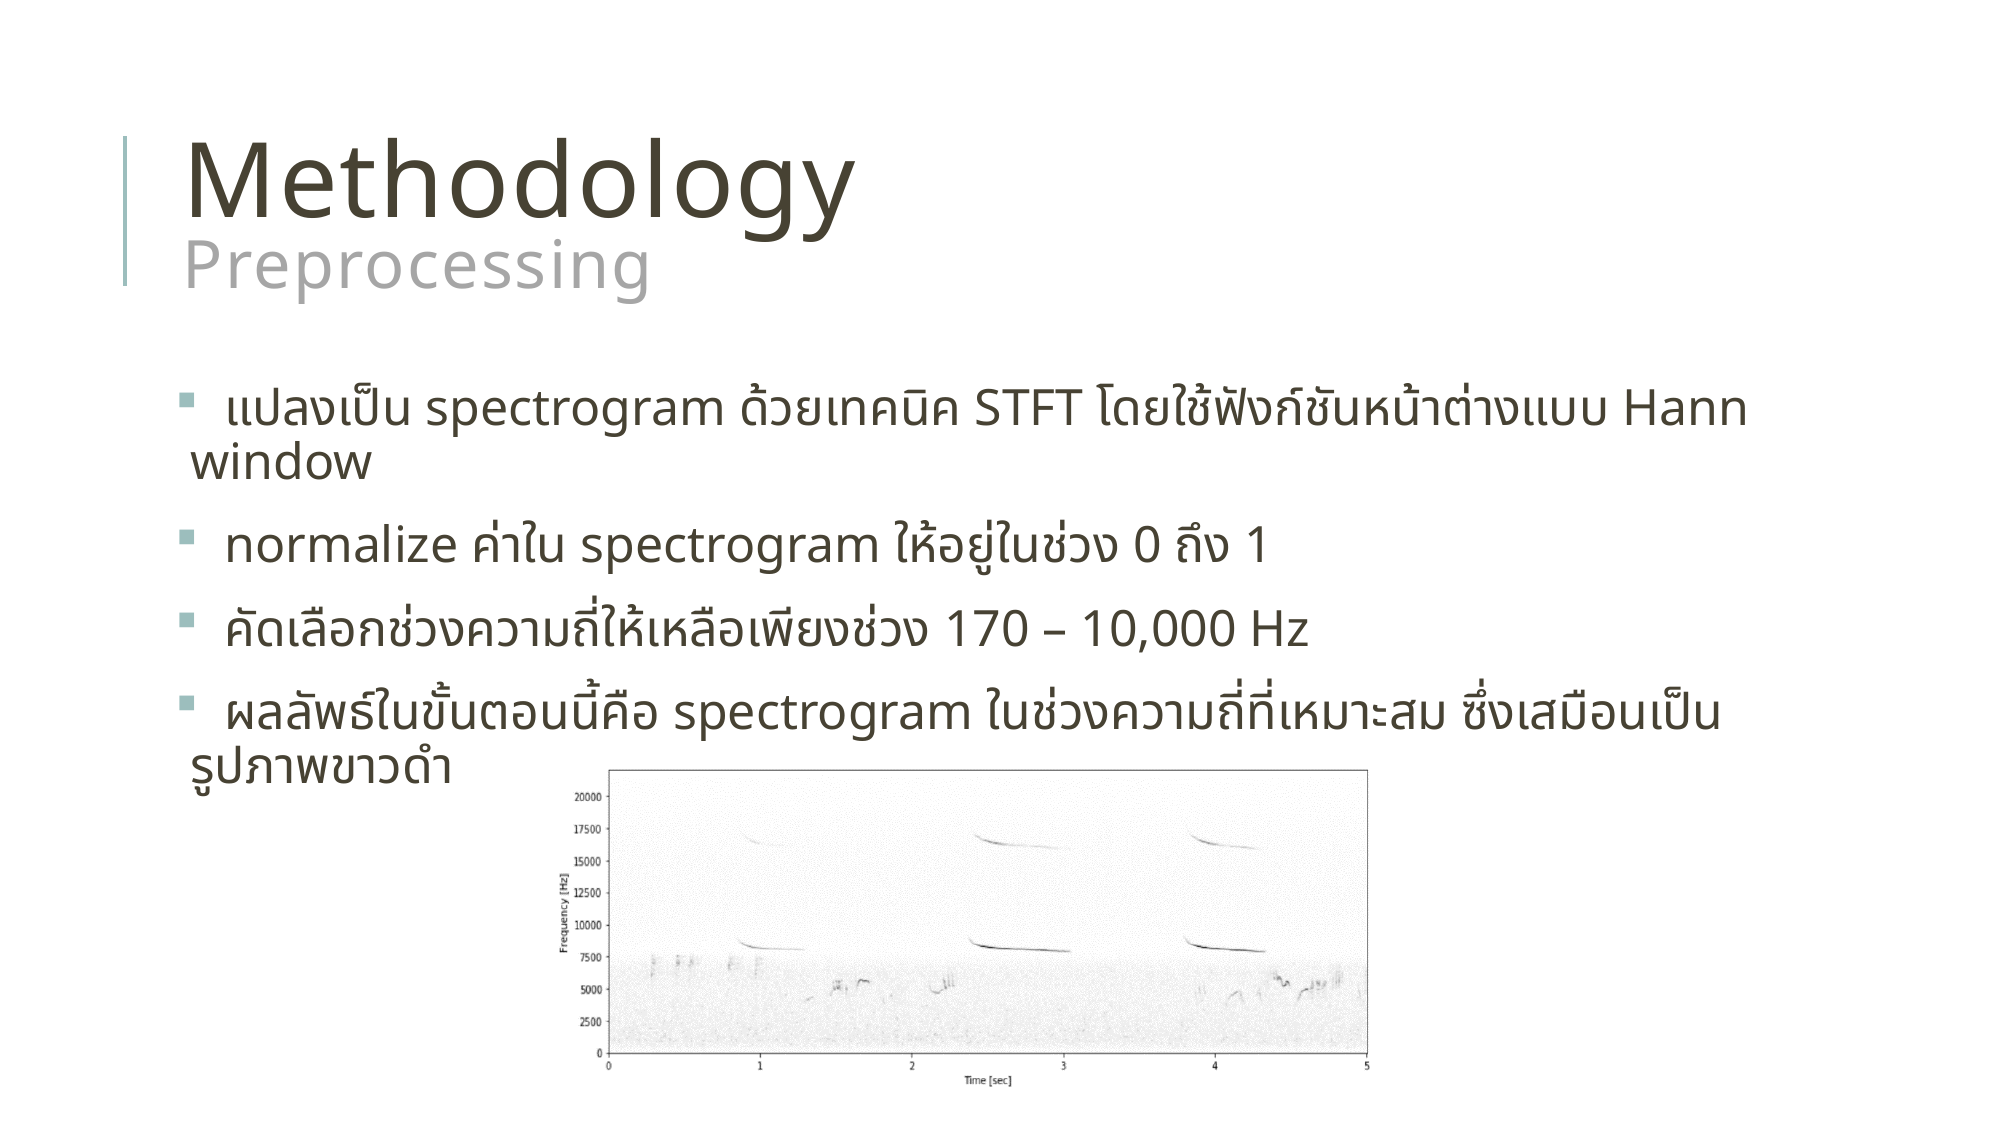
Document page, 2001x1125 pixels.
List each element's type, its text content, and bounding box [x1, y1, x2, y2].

list แปลงเป็น spectrogram ด้วยเทคนิค STFT โดยใช้ฟังก์ชันหน้าต่างแบบ Hann window normalize ค่าใน spectrogram ให้อยู่ในช่วง 0 ถึง 1 คัดเลือกช่วงความถี่ให้เหลือเพียงช่วง 170 – 10,000 Hz ผลลัพธ์ในขั้นตอนนี้คือ spectrogram ในช่วงความถี่ที่เหมาะสม ซึ่งเสมือนเป็นรูปภาพขาวดำ [168, 375, 1763, 1035]
title Methodology Preprocessing [168, 96, 1763, 342]
picture [551, 759, 1378, 1094]
